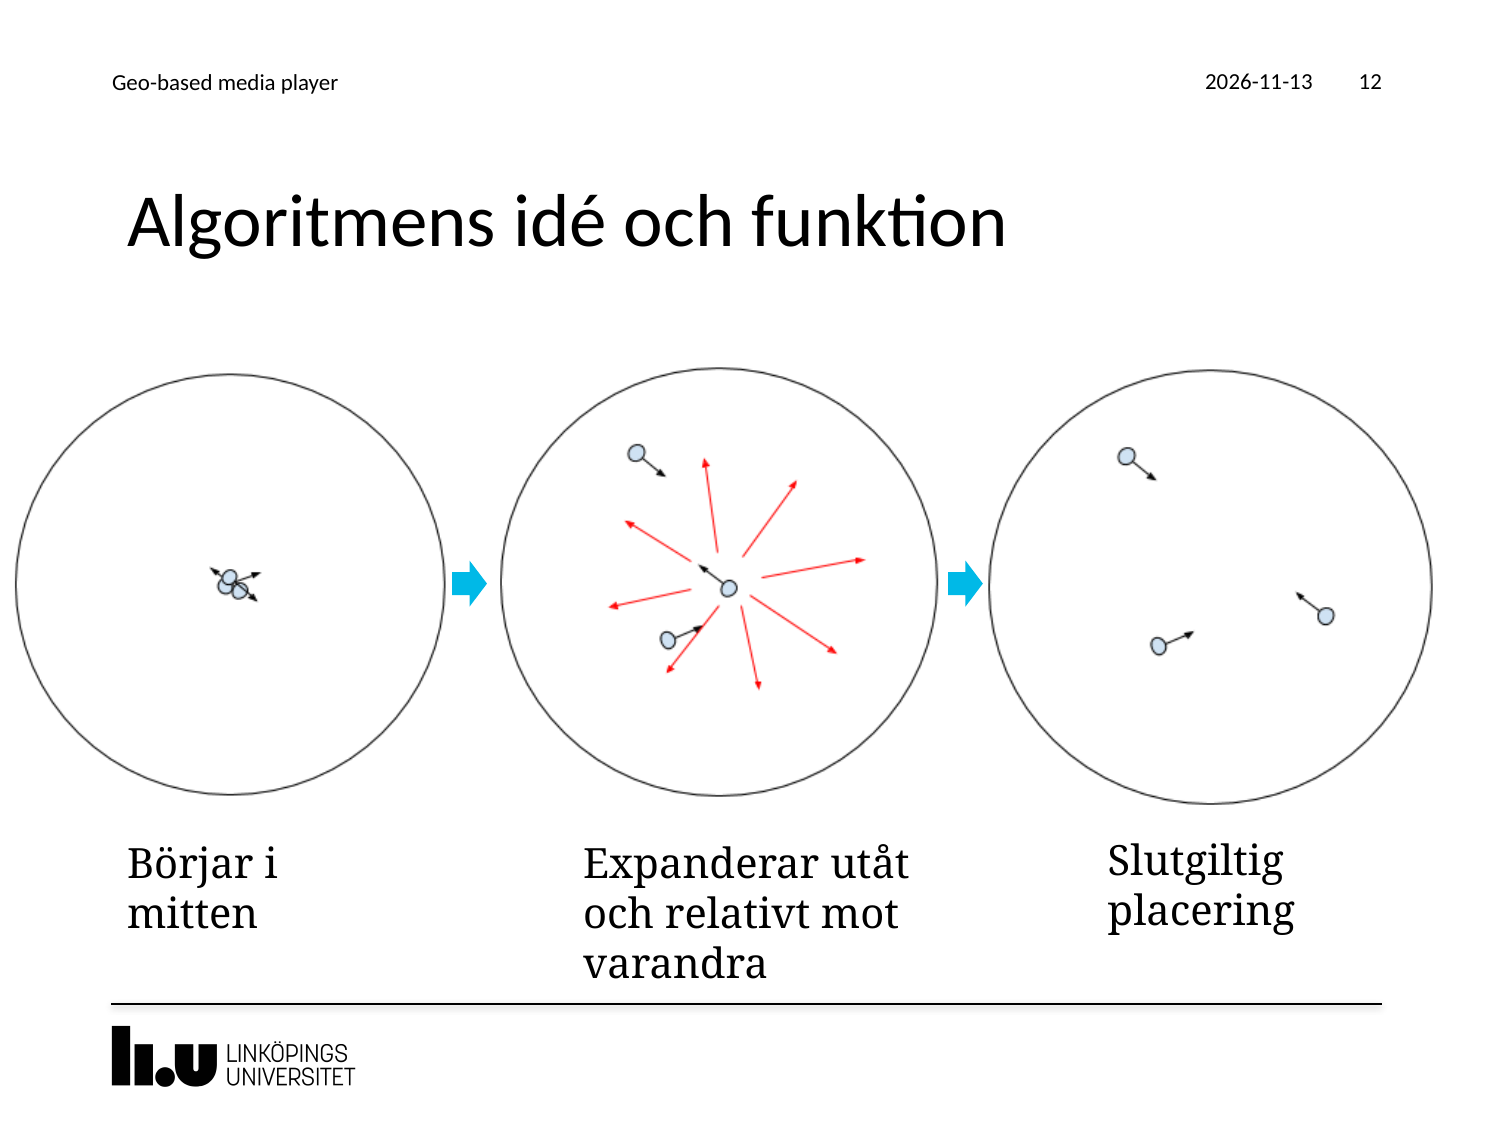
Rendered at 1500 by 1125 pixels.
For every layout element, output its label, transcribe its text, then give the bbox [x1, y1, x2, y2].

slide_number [1092, 59, 1306, 103]
footer Geo-based media player [97, 59, 1055, 103]
text_box Expanderar utåt och relativt mot varandra [568, 829, 926, 995]
text_box [954, 558, 977, 609]
picture [982, 360, 1438, 807]
picture [486, 360, 949, 801]
text_box Slutgiltig placering [1092, 826, 1322, 942]
picture [4, 363, 453, 804]
text_box Börjar i mitten [112, 829, 341, 945]
text_box [457, 558, 481, 609]
picture [93, 1007, 374, 1104]
slide_number 12 [1306, 59, 1397, 103]
title Algoritmens idé och funktion [112, 163, 1382, 301]
